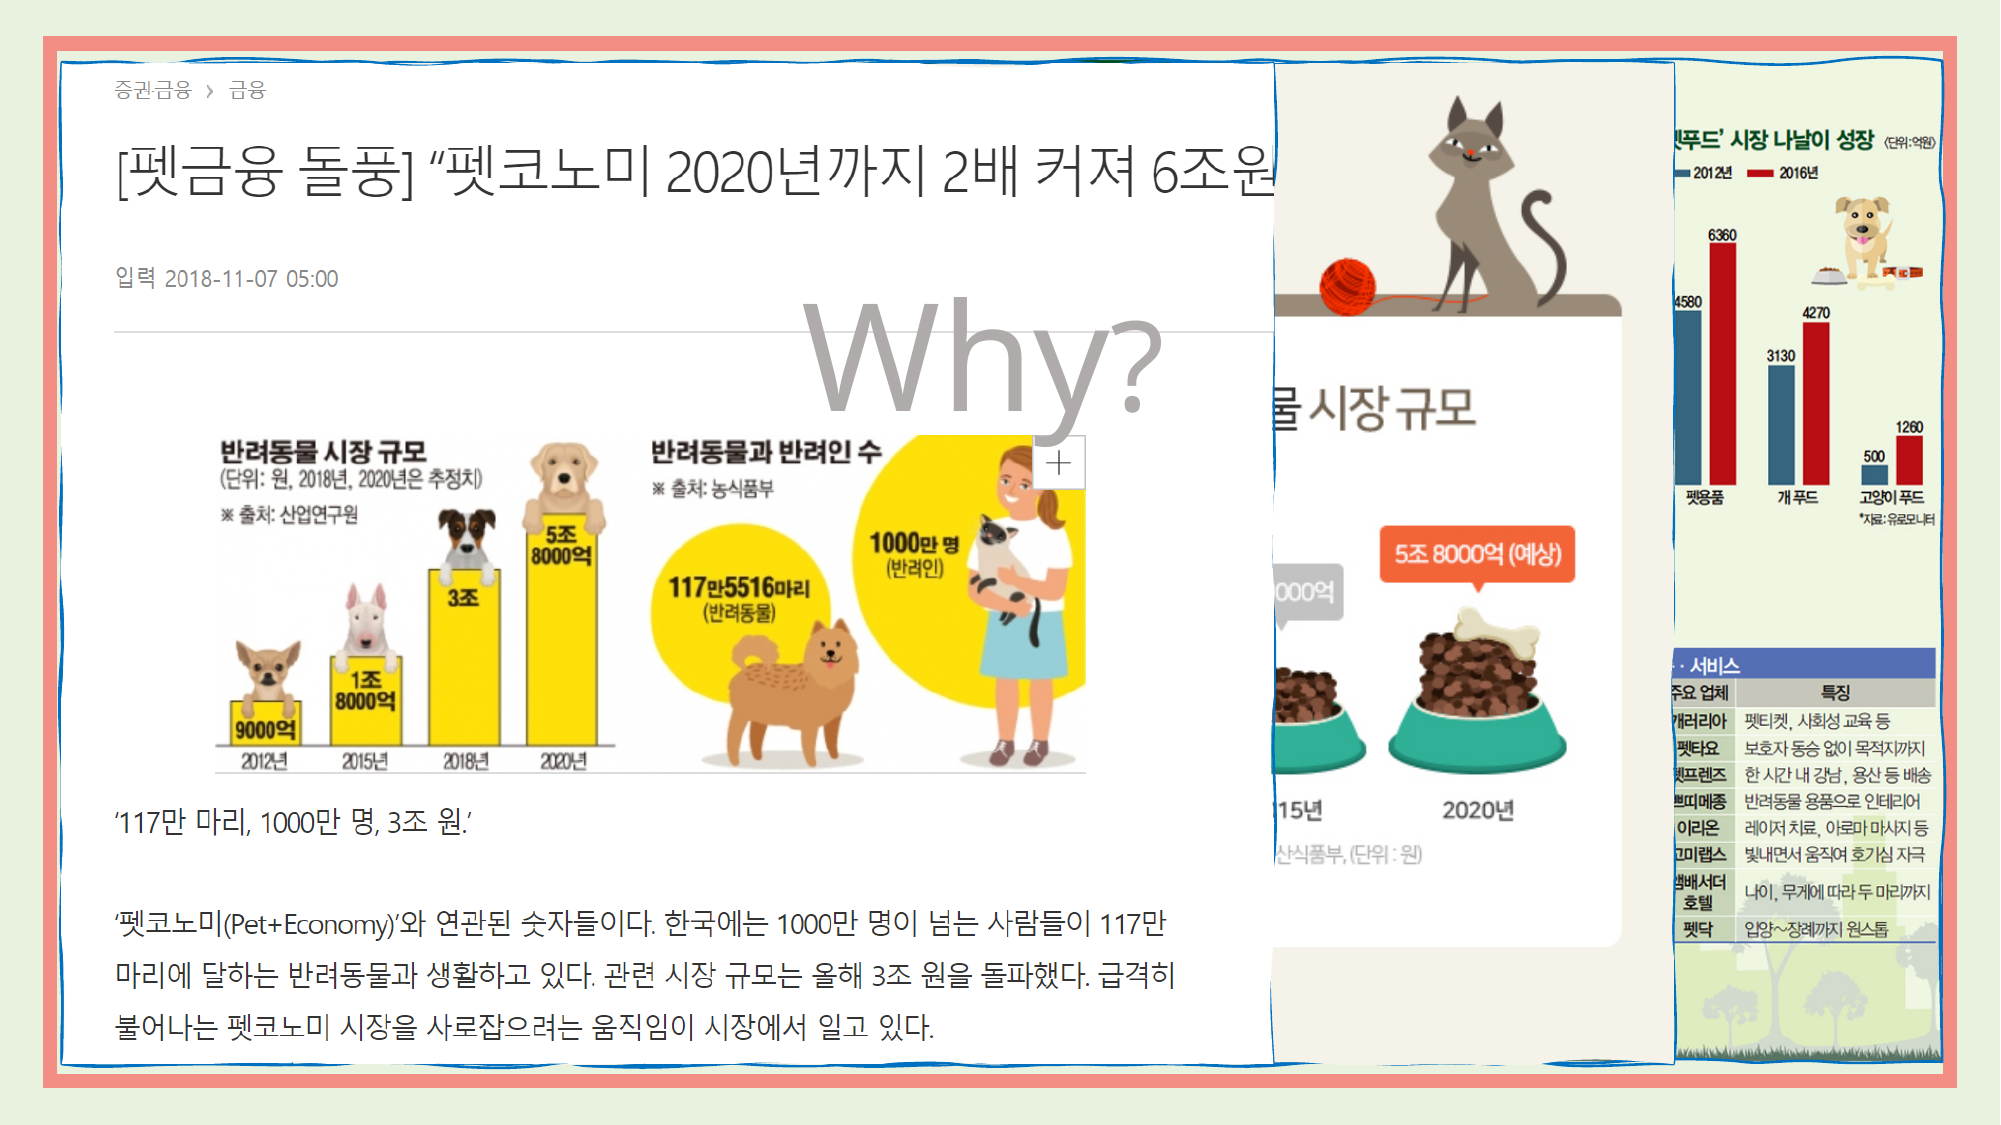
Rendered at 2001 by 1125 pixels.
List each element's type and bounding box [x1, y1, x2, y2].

picture [61, 60, 1943, 1065]
text_box [49, 43, 1951, 1082]
